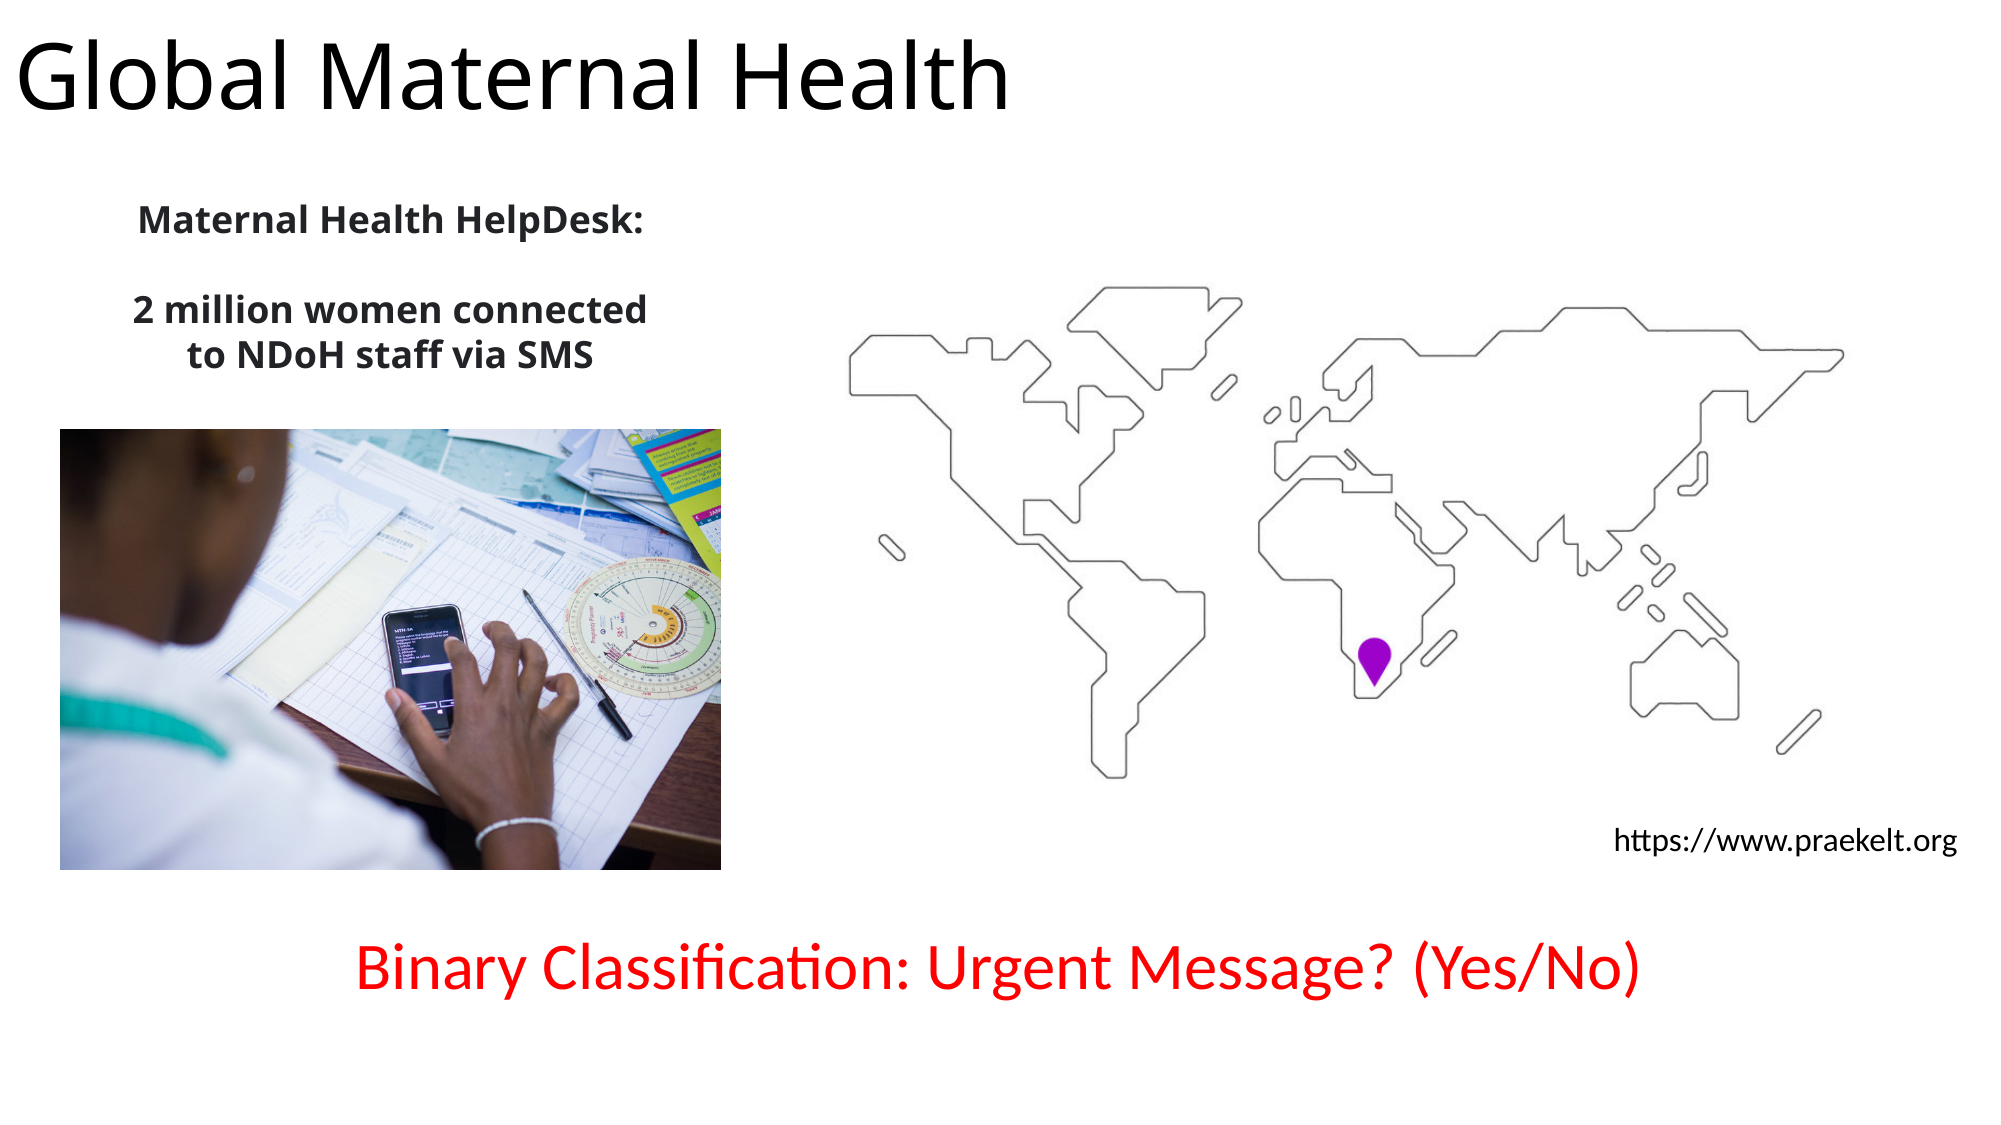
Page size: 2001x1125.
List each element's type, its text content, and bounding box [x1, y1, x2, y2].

title Global Maternal Health [0, 22, 2000, 144]
picture [645, 429, 721, 471]
picture [810, 238, 1887, 811]
picture [60, 429, 721, 870]
text_box https://www.praekelt.org [1598, 810, 1974, 866]
text_box Binary Classification: Urgent Message? (Yes/No) [340, 915, 1659, 1010]
picture [661, 453, 721, 494]
text_box Maternal Health HelpDesk: 2 million women connected to NDoH staff via SMS [93, 188, 688, 383]
